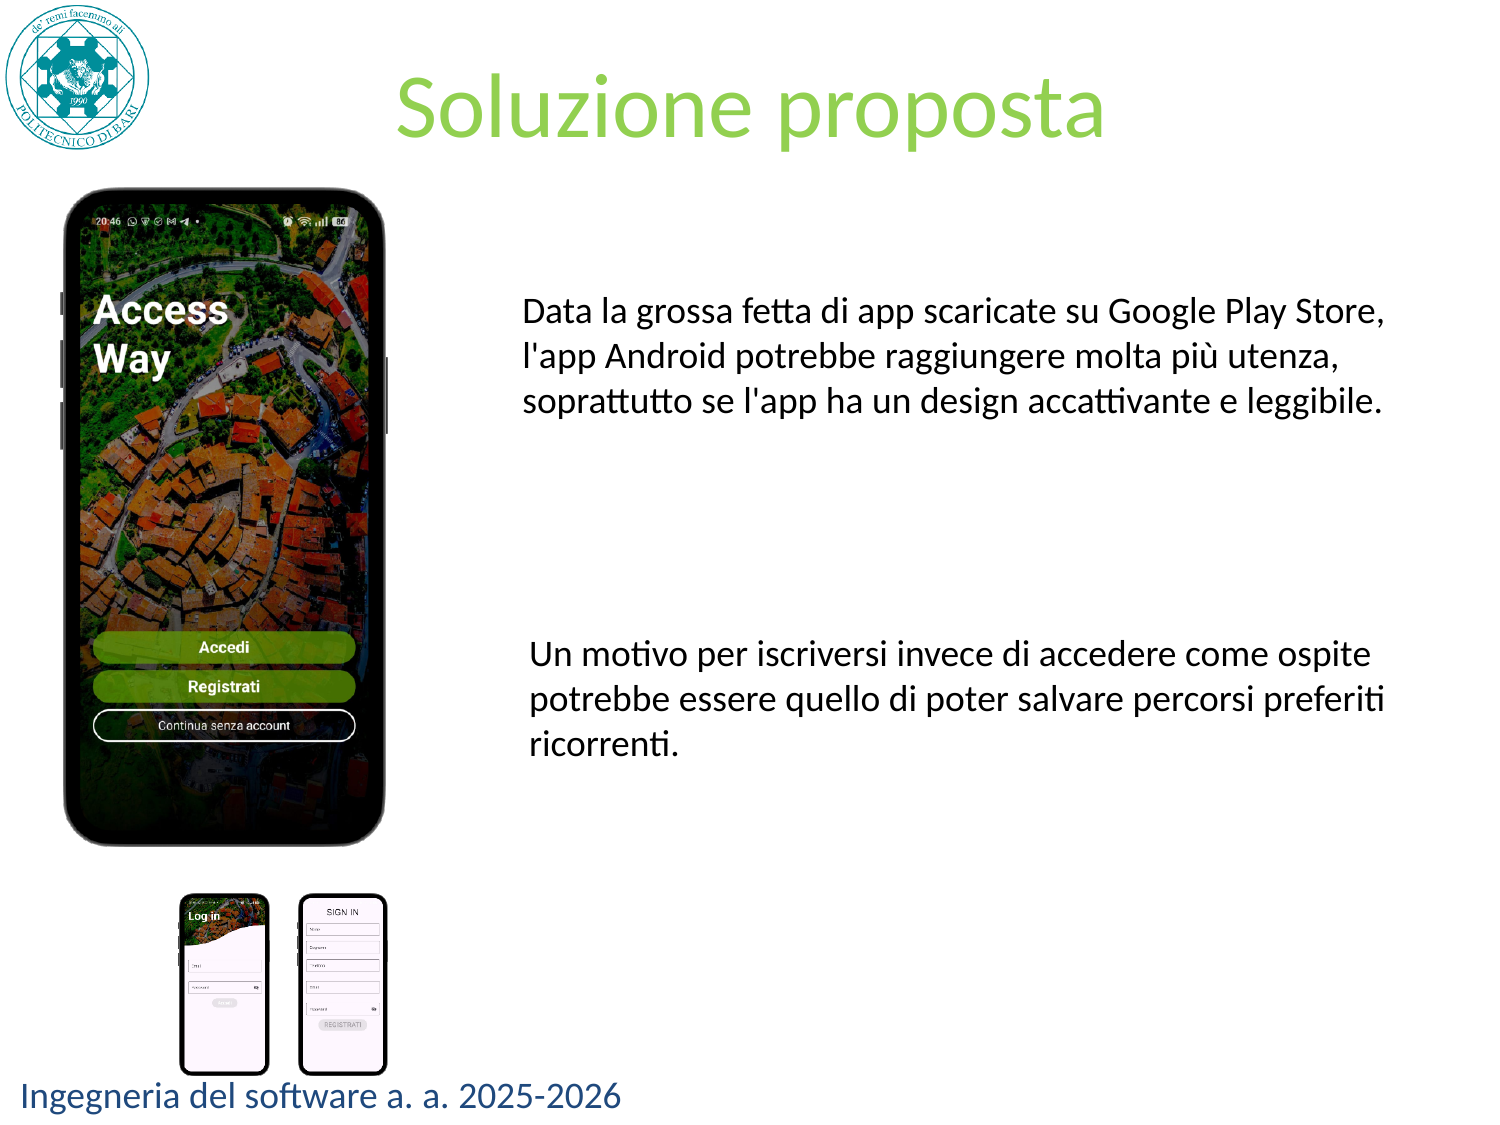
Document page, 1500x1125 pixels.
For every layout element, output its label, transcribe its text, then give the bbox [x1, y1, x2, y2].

text_box Ingegneria del software a. a. 2025-2026 [5, 1063, 638, 1124]
picture [297, 892, 388, 1076]
text_box Data la grossa fetta di app scaricate su Google Play Store, l'app Android potrebbe raggiungere molta più utenza, soprattutto se l'app ha un design accattivante e leggibile. [507, 278, 1410, 429]
picture [0, 0, 154, 154]
text_box Un motivo per iscriversi invece di accedere come ospite potrebbe essere quello di poter salvare percorsi preferiti ricorrenti. [514, 621, 1410, 772]
picture [60, 186, 389, 847]
title Soluzione proposta [76, 7, 1427, 195]
picture [178, 892, 270, 1076]
